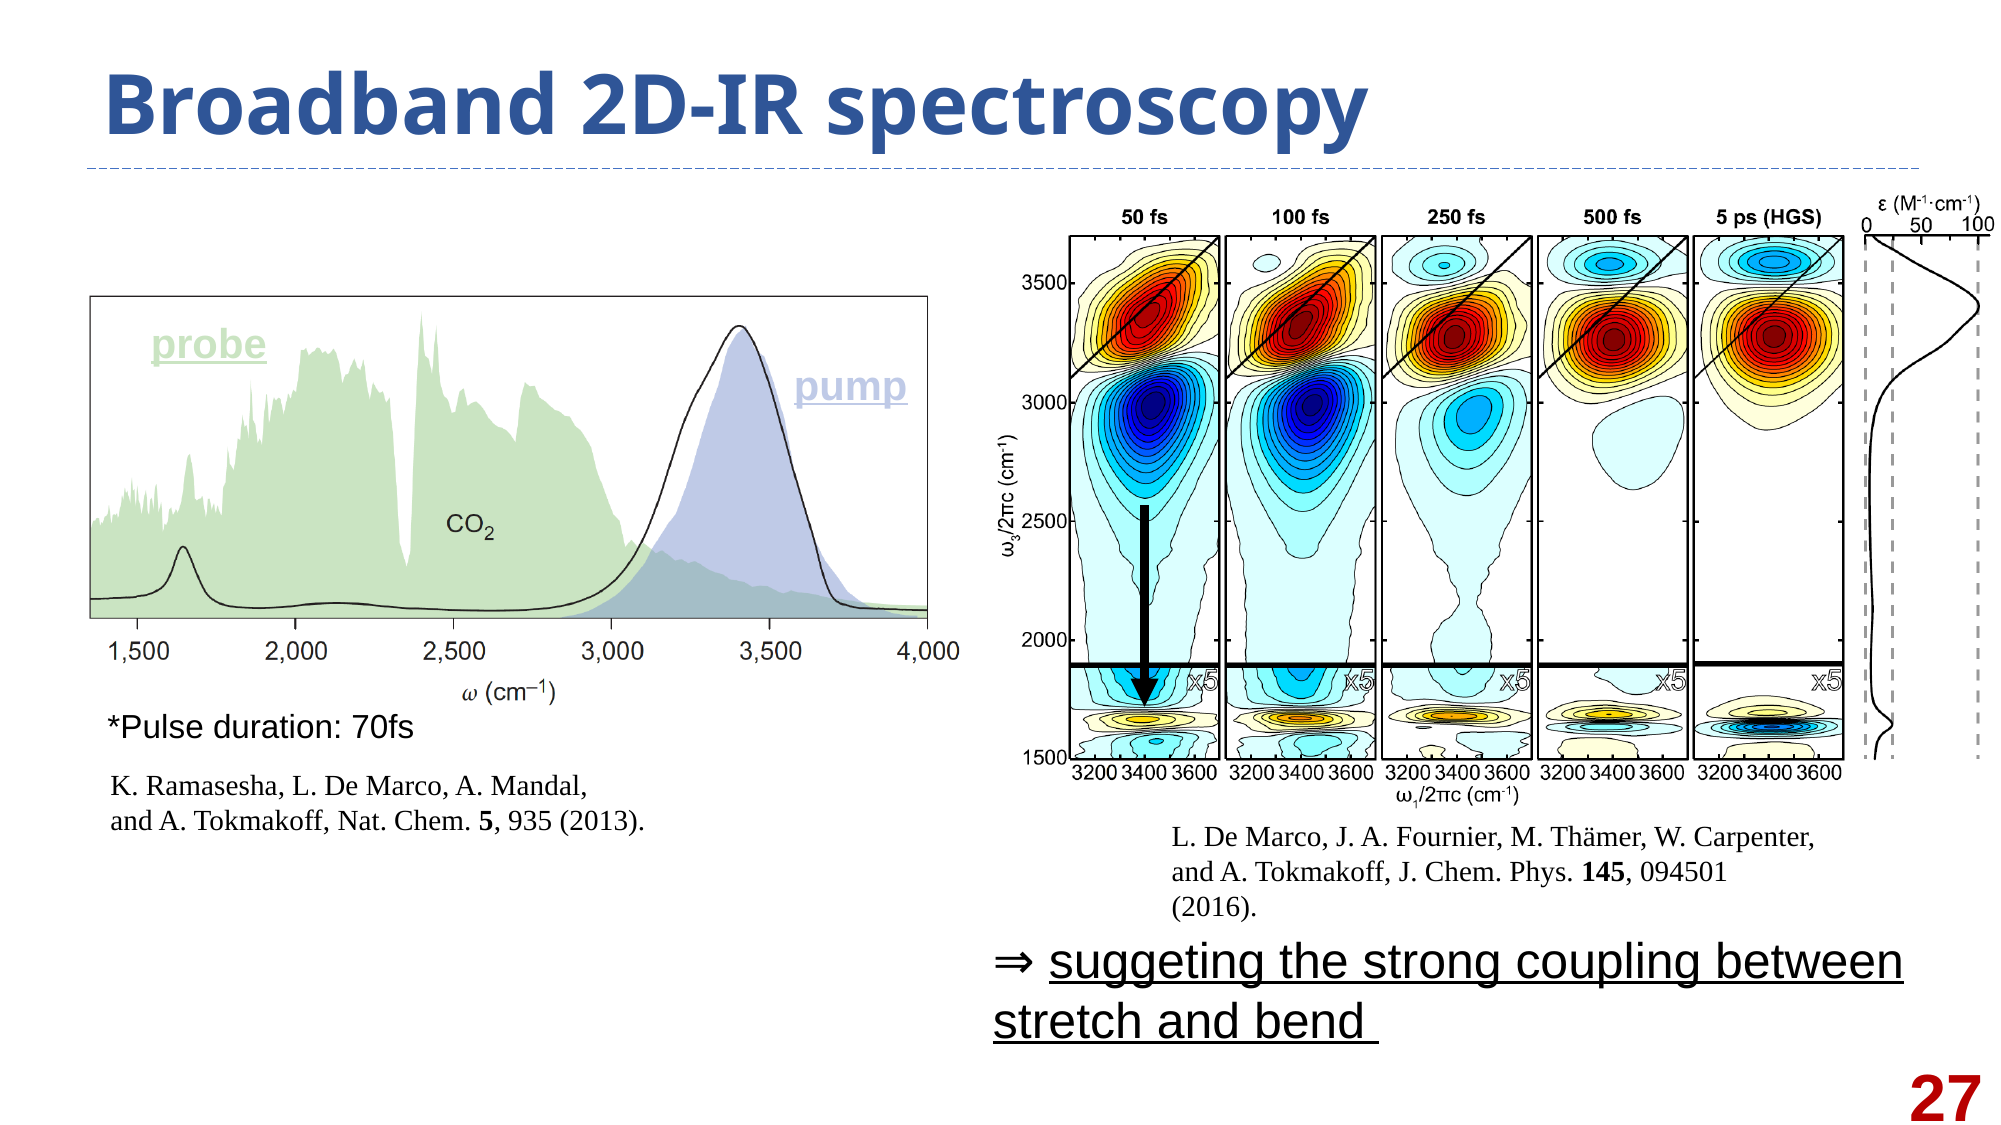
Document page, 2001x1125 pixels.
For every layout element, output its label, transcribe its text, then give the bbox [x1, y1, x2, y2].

title Broadband 2D-IR spectroscopy [87, 45, 1920, 169]
text_box K. Ramasesha, L. De Marco, A. Mandal, and A. Tokmakoff, Nat. Chem. 5, 935 (2013). [95, 758, 780, 844]
text_box L. De Marco, J. A. Fournier, M. Thämer, W. Carpenter, and A. Tokmakoff, J. Chem. Phys. 145, 094501 (2016). [1156, 810, 1831, 920]
slide_number 27 [1876, 1065, 1999, 1125]
text_box ⇒ suggeting the strong coupling between stretch and bend [978, 920, 2000, 1056]
text_box *Pulse duration: 70fs [92, 707, 626, 753]
picture [989, 194, 1998, 810]
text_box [87, 291, 962, 707]
